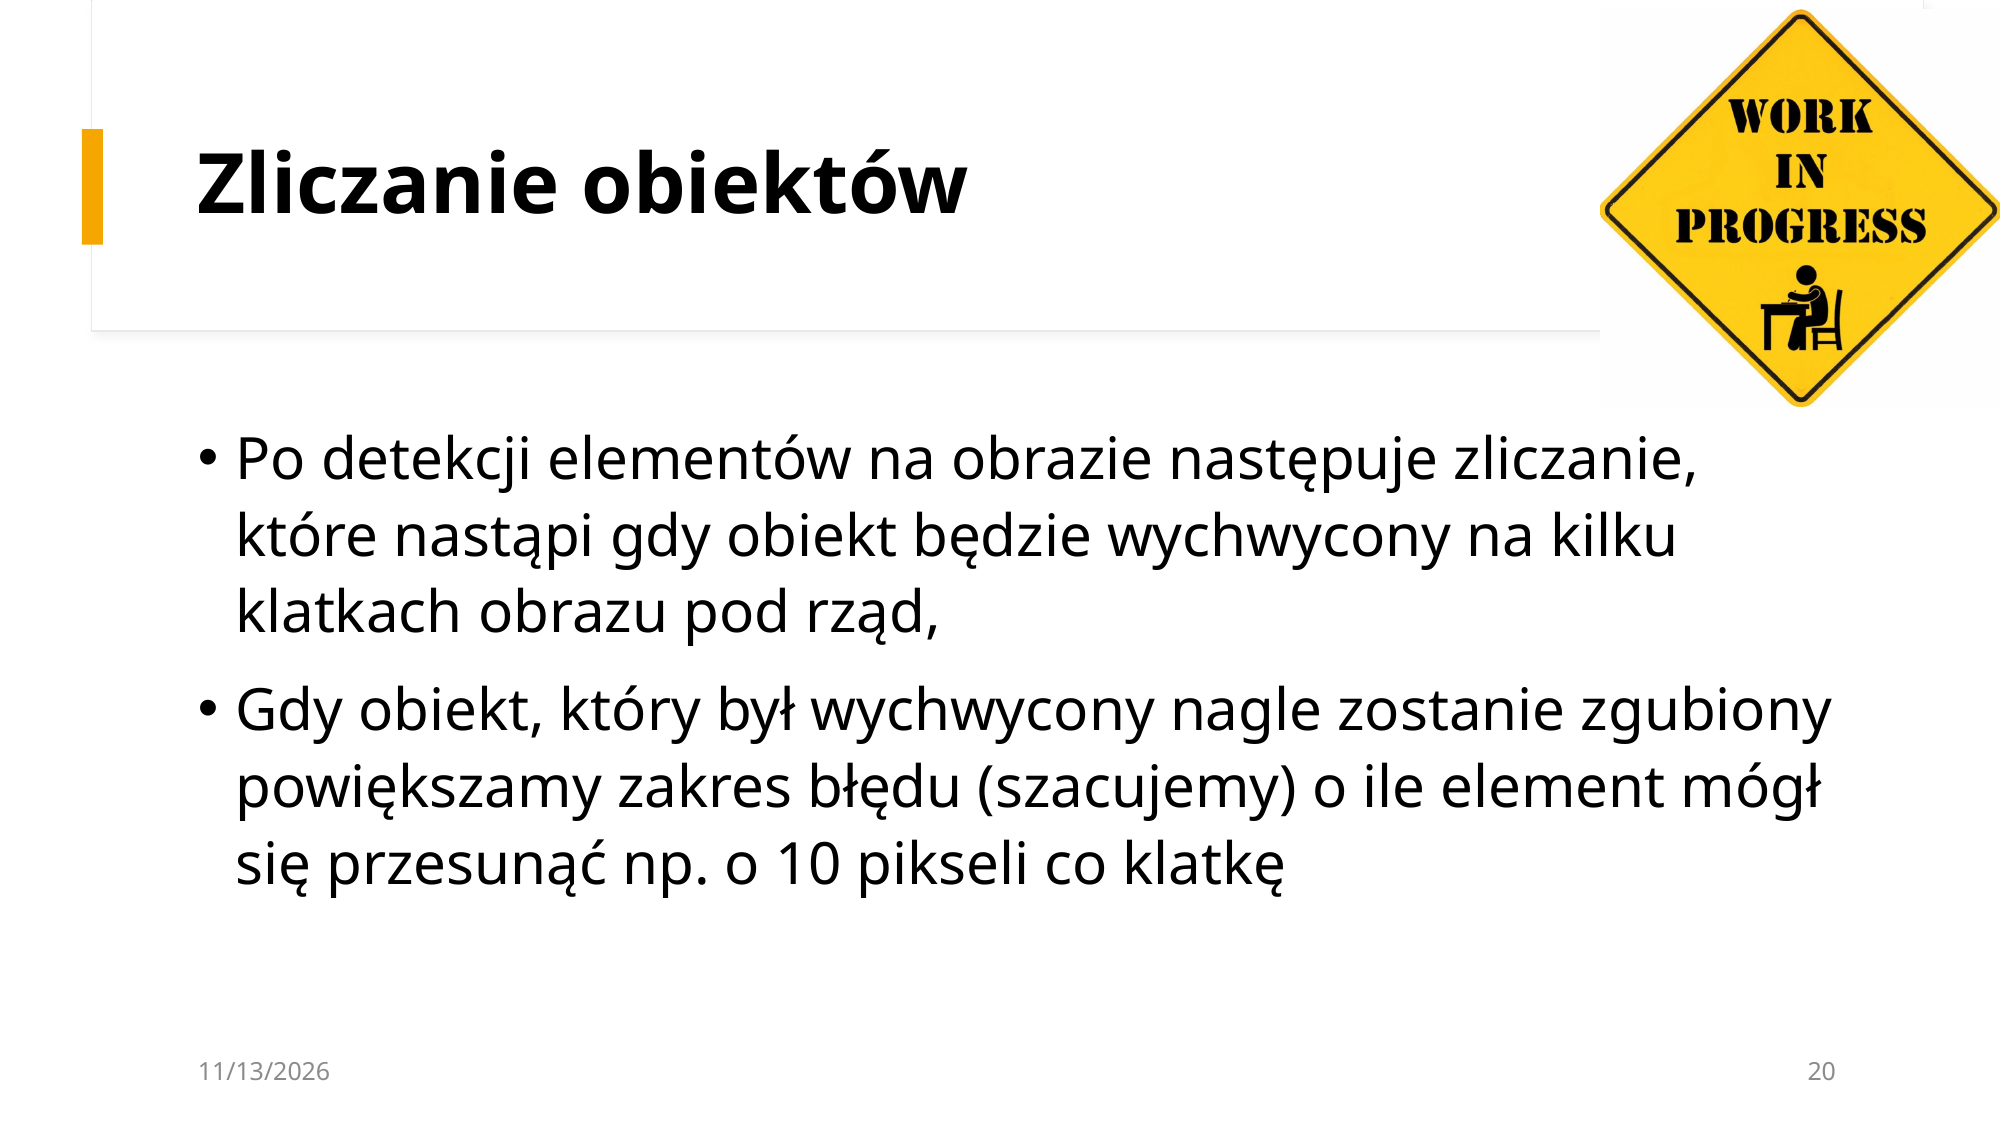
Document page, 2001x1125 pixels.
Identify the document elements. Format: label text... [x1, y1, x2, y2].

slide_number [183, 1042, 633, 1103]
list Po detekcji elementów na obrazie następuje zliczanie, które nastąpi gdy obiekt będzie wychwycony na kilku klatkach obrazu pod rząd, Gdy obiekt, który był wychwycony nagle zostanie zgubiony powiększamy zakres błędu (szacujemy) o ile element mógł się przesunąć np. o 10 pikseli co klatkę [183, 406, 1851, 1013]
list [1600, 9, 2000, 407]
slide_number 20 [1401, 1042, 1851, 1103]
title Zliczanie obiektów [183, 90, 1600, 284]
